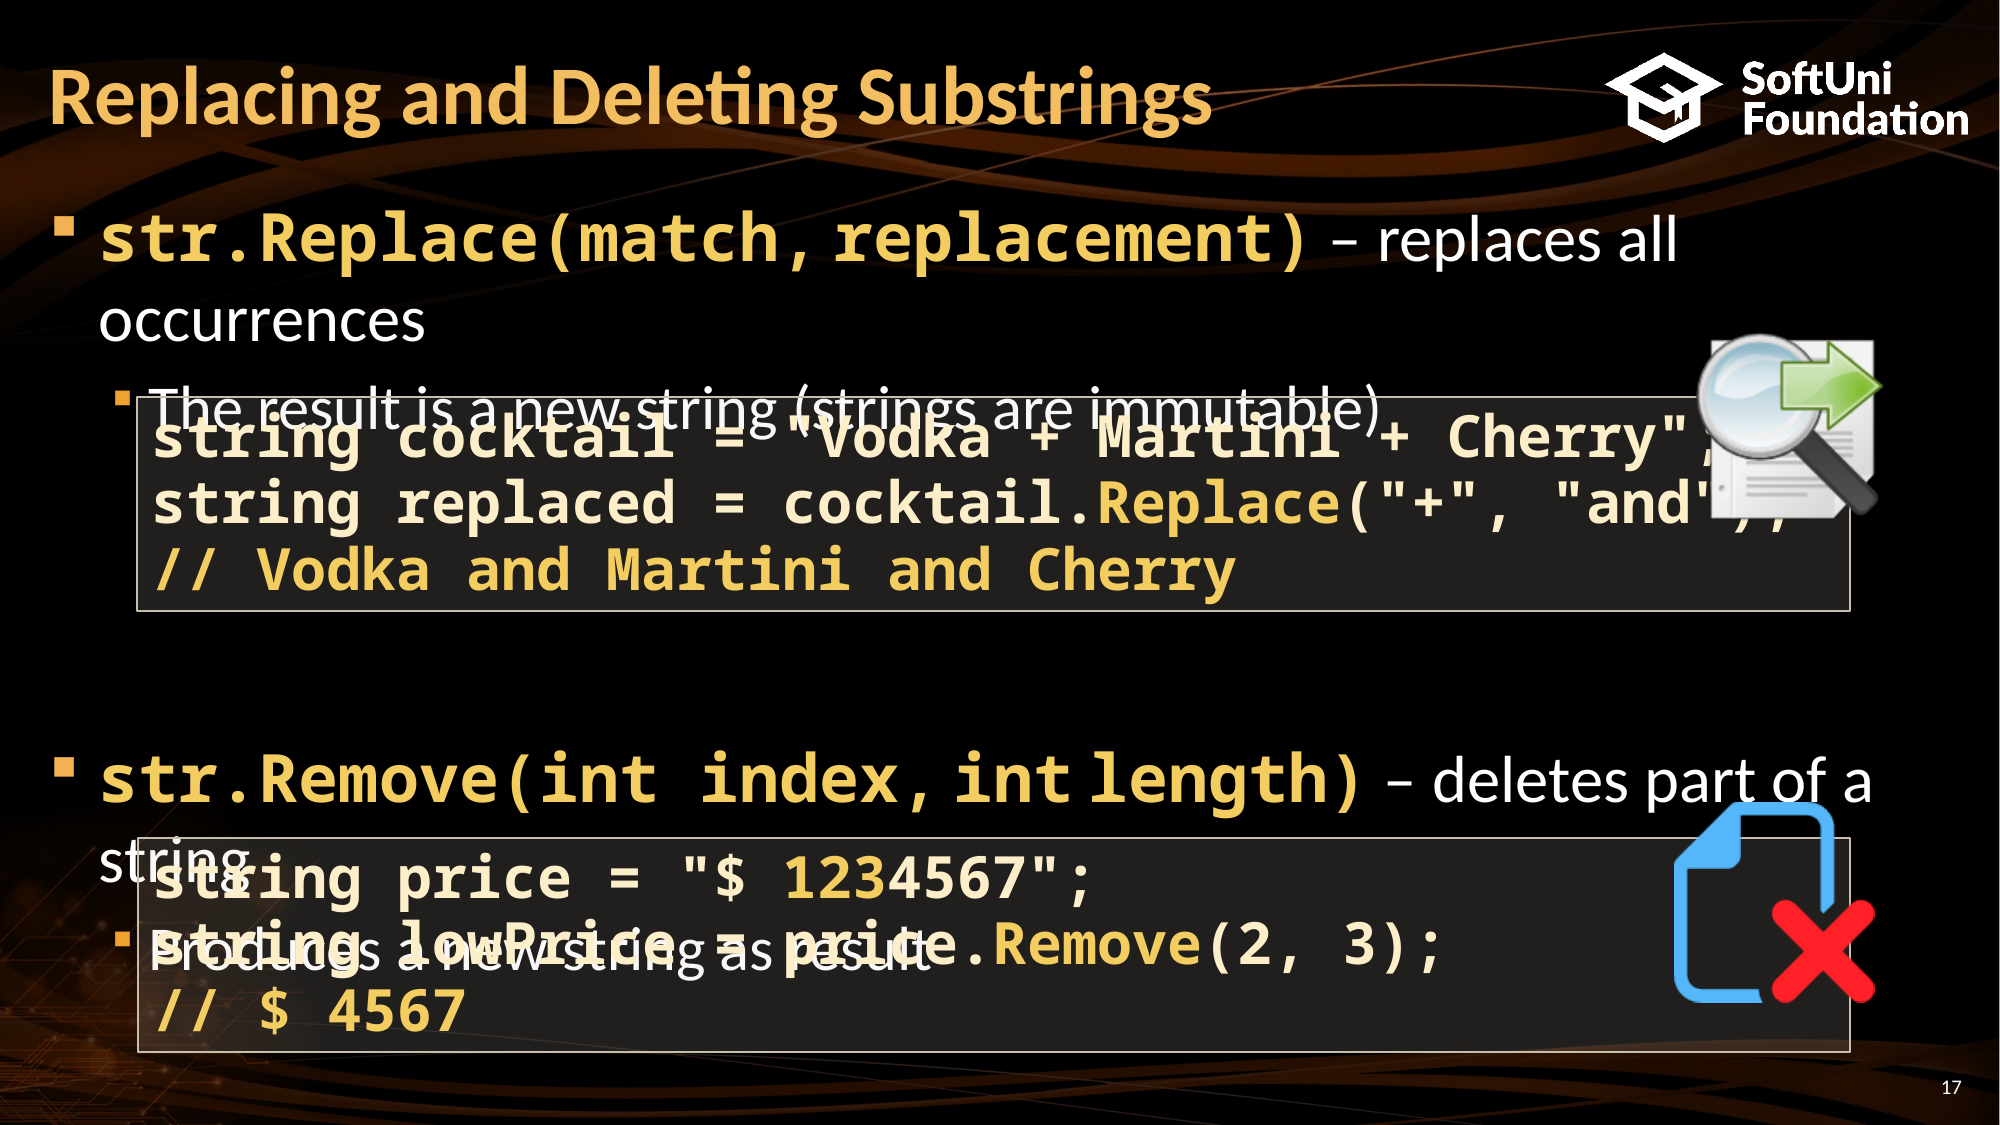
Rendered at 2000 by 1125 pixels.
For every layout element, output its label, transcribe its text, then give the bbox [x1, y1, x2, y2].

slide_number 17 [1897, 1070, 1968, 1103]
title Replacing and Deleting Substrings [30, 6, 1602, 189]
list str.Replace(match, replacement) – replaces all occurrences The result is a new string (strings are immutable) str.Remove(int index, int length) – deletes part of a string Produces a new string as result [31, 188, 1968, 1103]
picture [0, 0, 2000, 1125]
text_box string cocktail = "Vodka + Martini + Cherry"; string replaced = cocktail.Replace("+", "and"); // Vodka and Martini and Cherry [137, 396, 1850, 611]
text_box string price = "$ 1234567"; string lowPrice = price.Remove(2, 3); // $ 4567 [138, 837, 1850, 1052]
